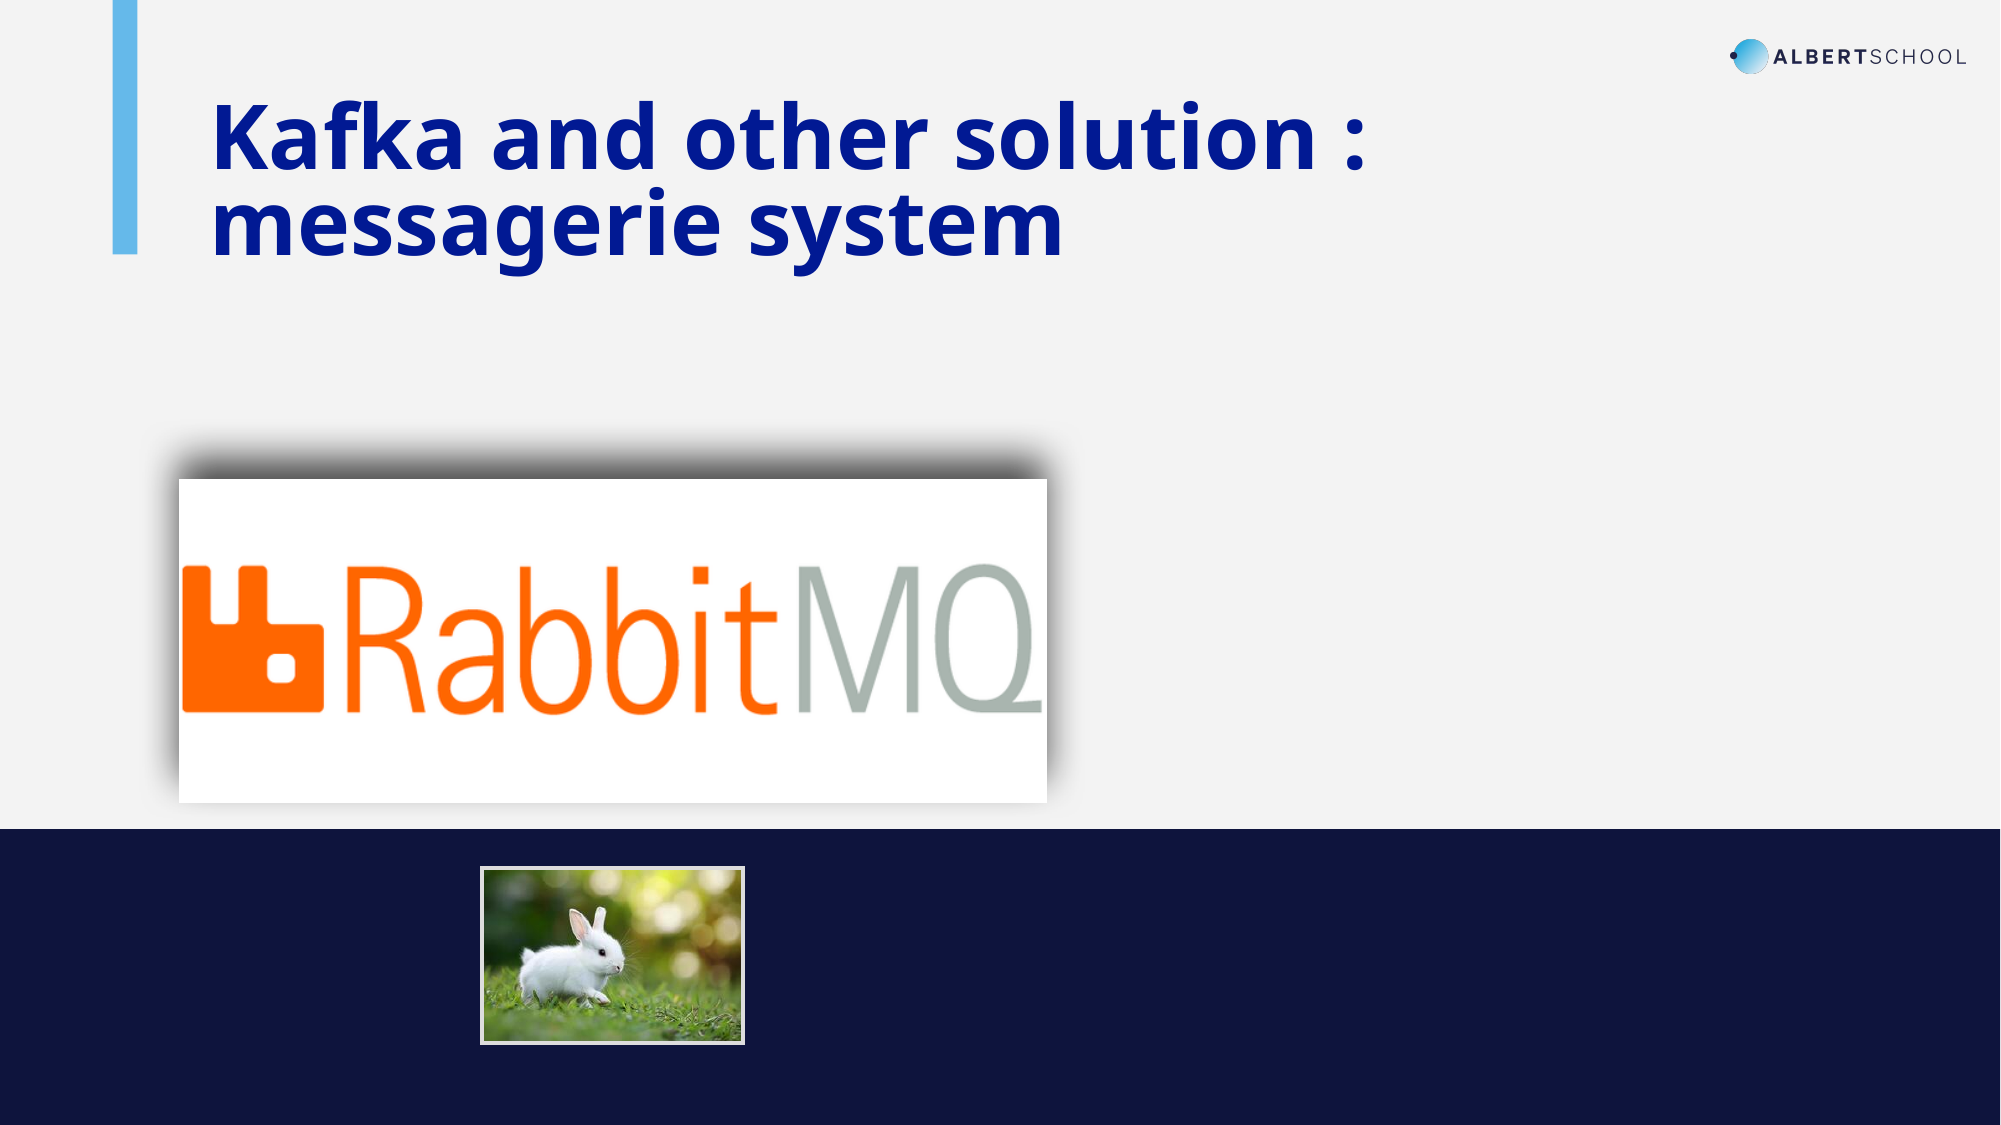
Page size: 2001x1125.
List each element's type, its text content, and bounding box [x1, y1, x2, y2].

text_box [242, 173, 1487, 247]
picture [1774, 39, 1966, 74]
picture [178, 479, 1047, 804]
text_box Kafka and other solution : messagerie system [209, 0, 1774, 273]
picture [484, 869, 742, 1042]
